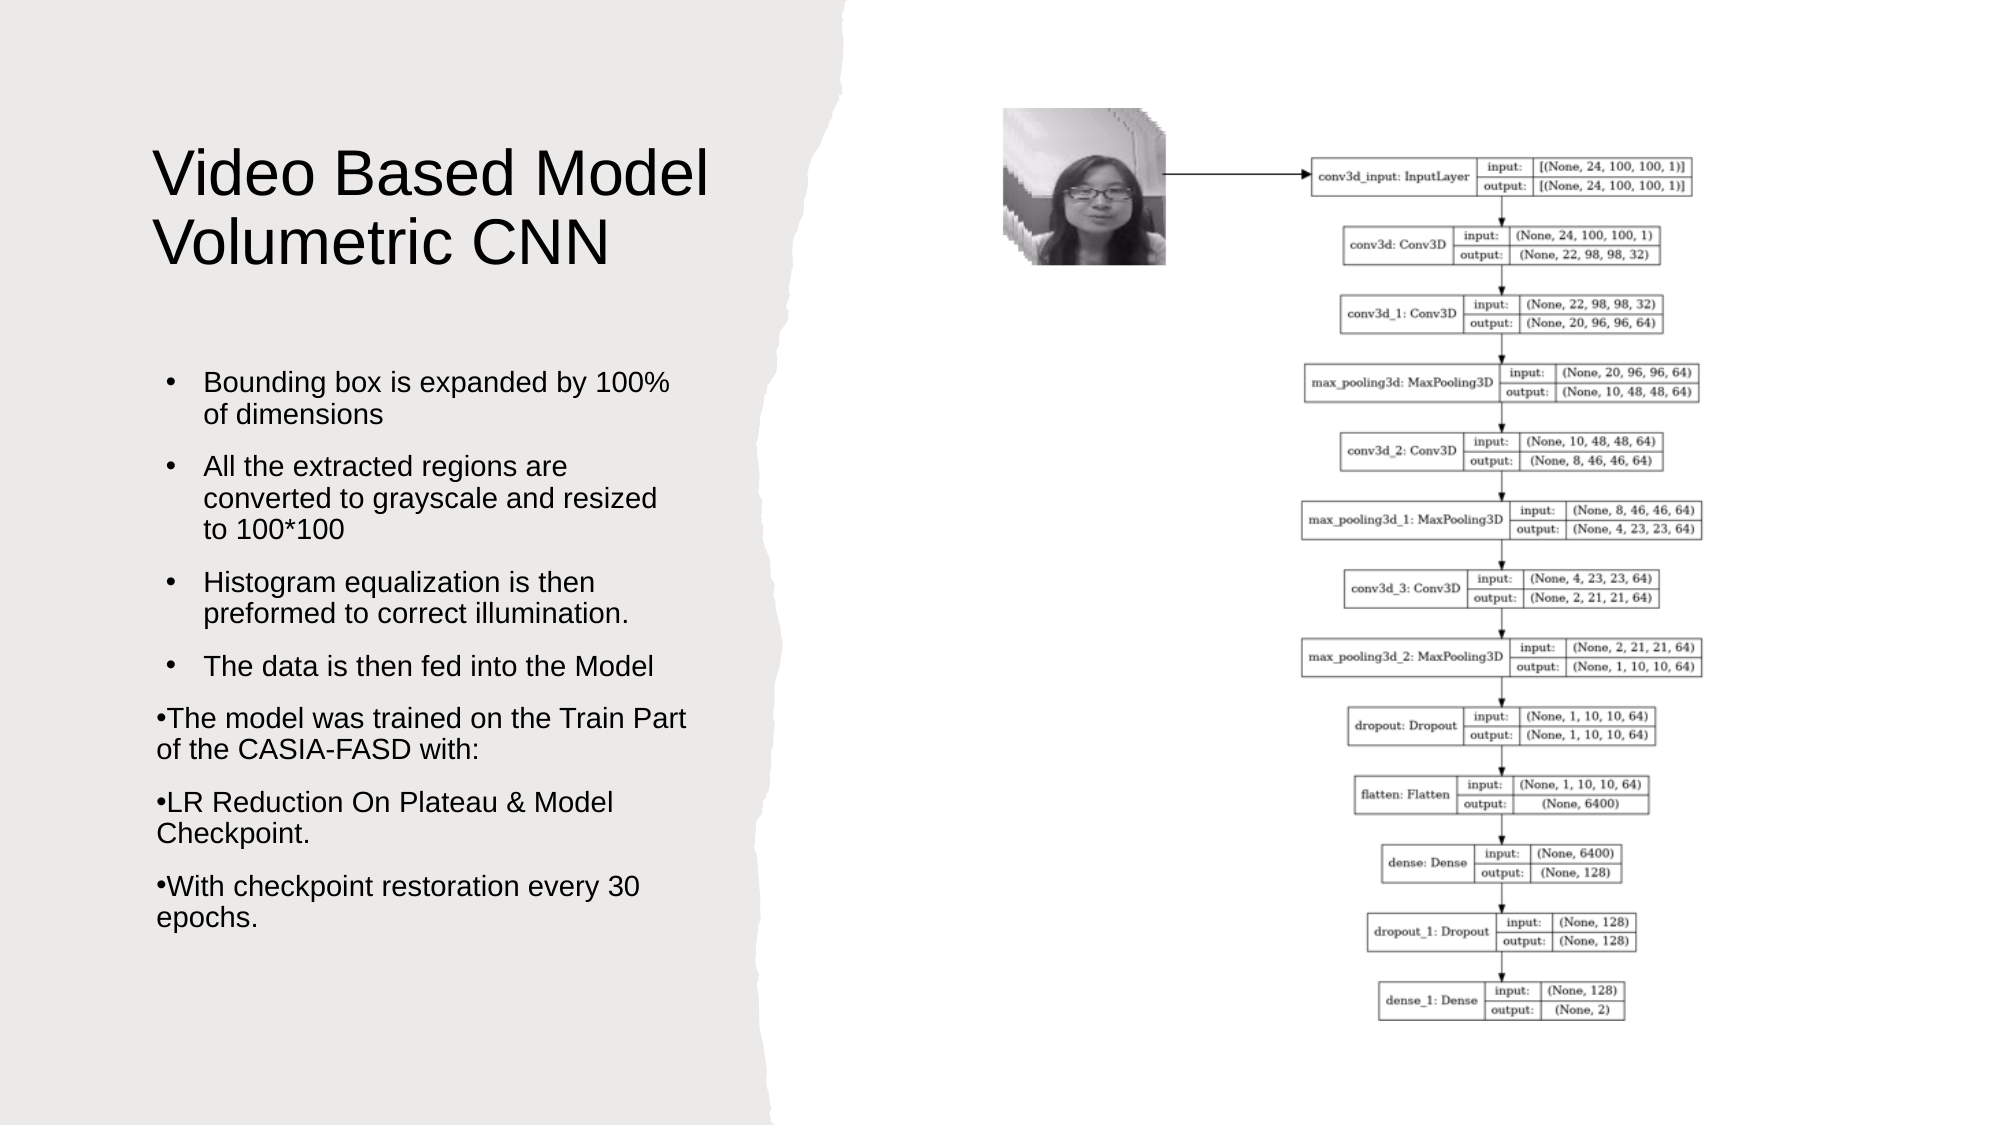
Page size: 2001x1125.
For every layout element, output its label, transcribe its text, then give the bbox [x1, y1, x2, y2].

text_box [756, 0, 2000, 1125]
picture [954, 108, 1842, 1021]
title Video Based Model Volumetric CNN [137, 99, 751, 319]
text_box [0, 0, 929, 1125]
list Bounding box is expanded by 100% of dimensions All the extracted regions are converted to grayscale and resized to 100*100 Histogram equalization is then preformed to correct illumination. The data is then fed into the Model The model was trained on the Train Part of the CASIA-FASD with: LR Reduction On Plateau & Model Checkpoint. With checkpoint restoration every 30 epochs. [141, 359, 704, 1002]
